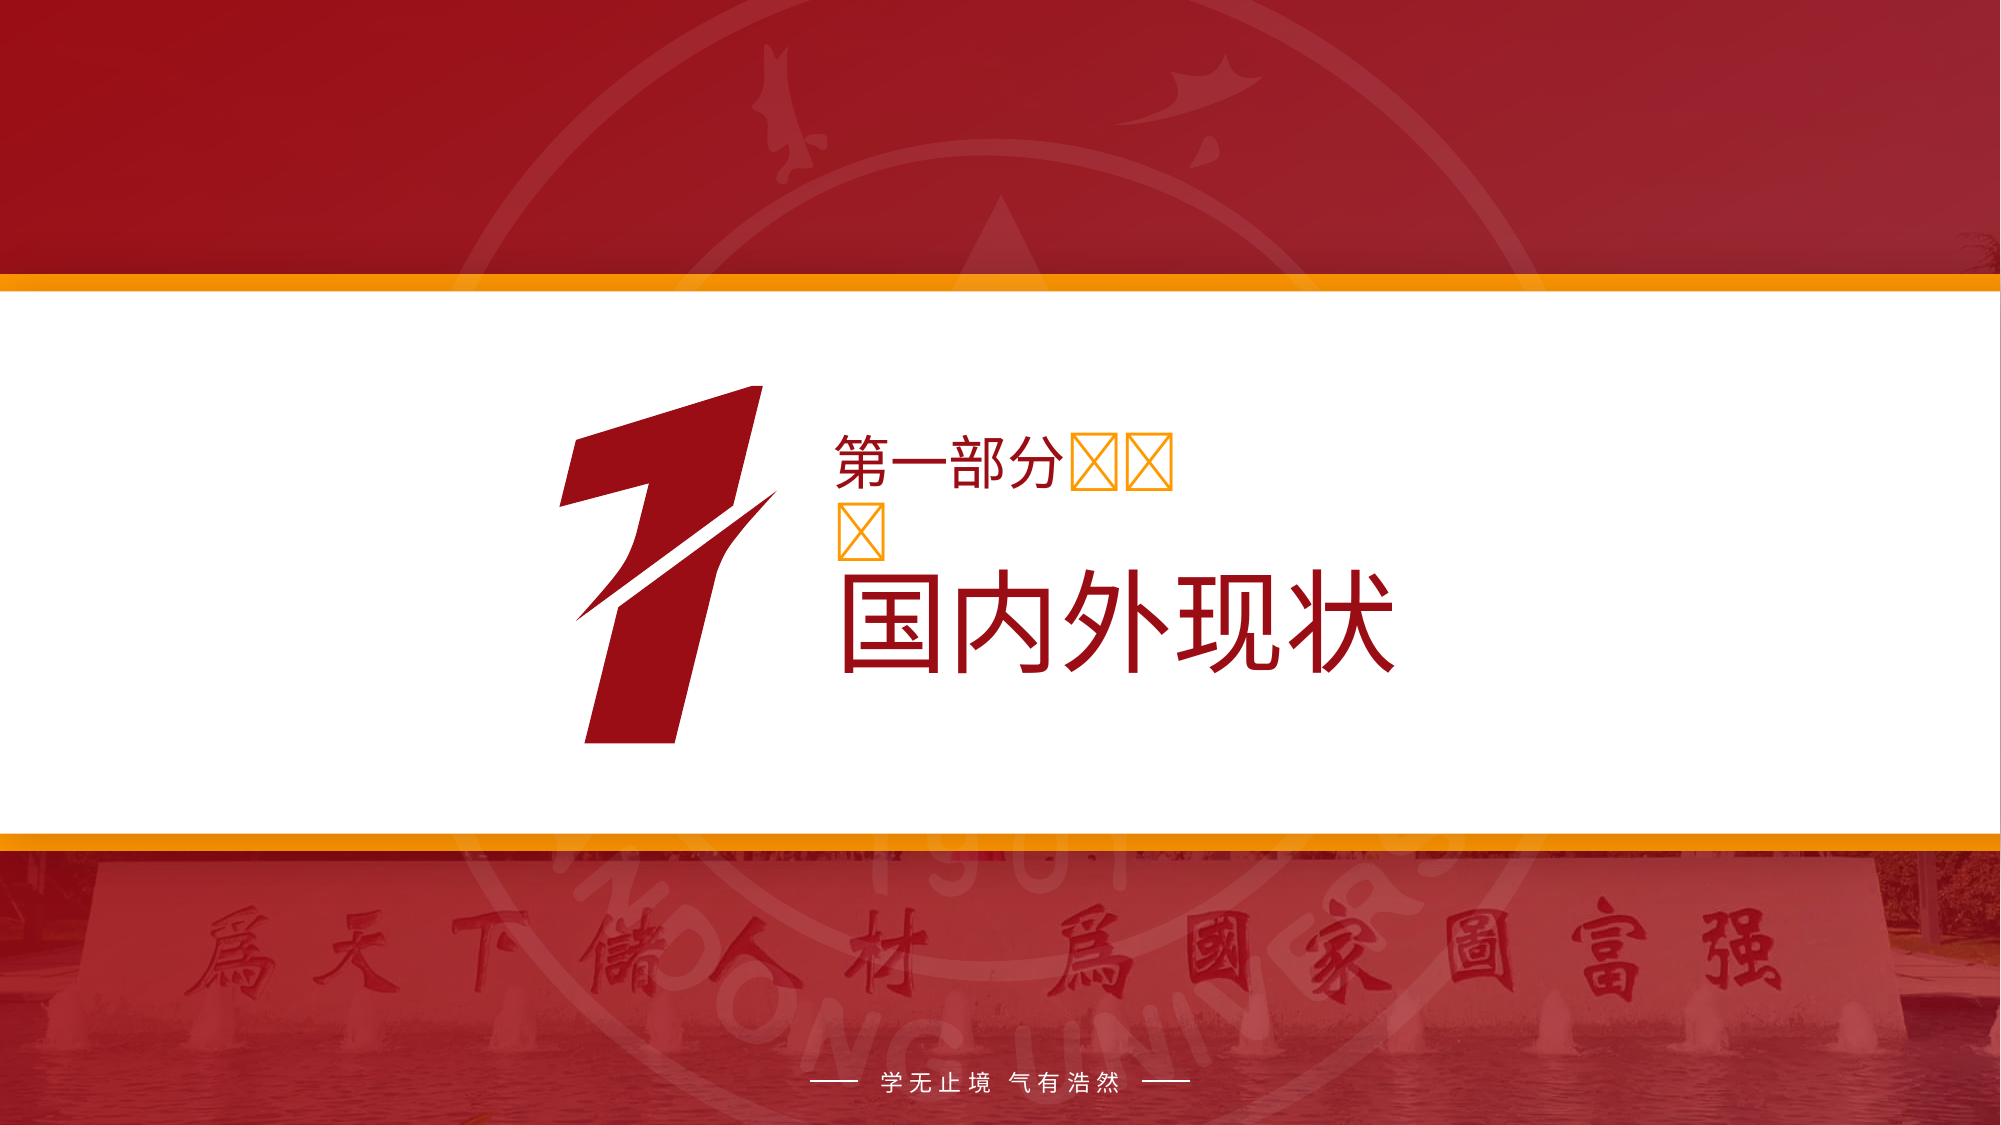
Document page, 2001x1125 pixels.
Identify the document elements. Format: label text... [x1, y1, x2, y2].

text_box [584, 490, 777, 744]
text_box 国内外现状 [820, 544, 1413, 695]
text_box 第一部 分 [817, 418, 1248, 574]
text_box [559, 385, 763, 622]
